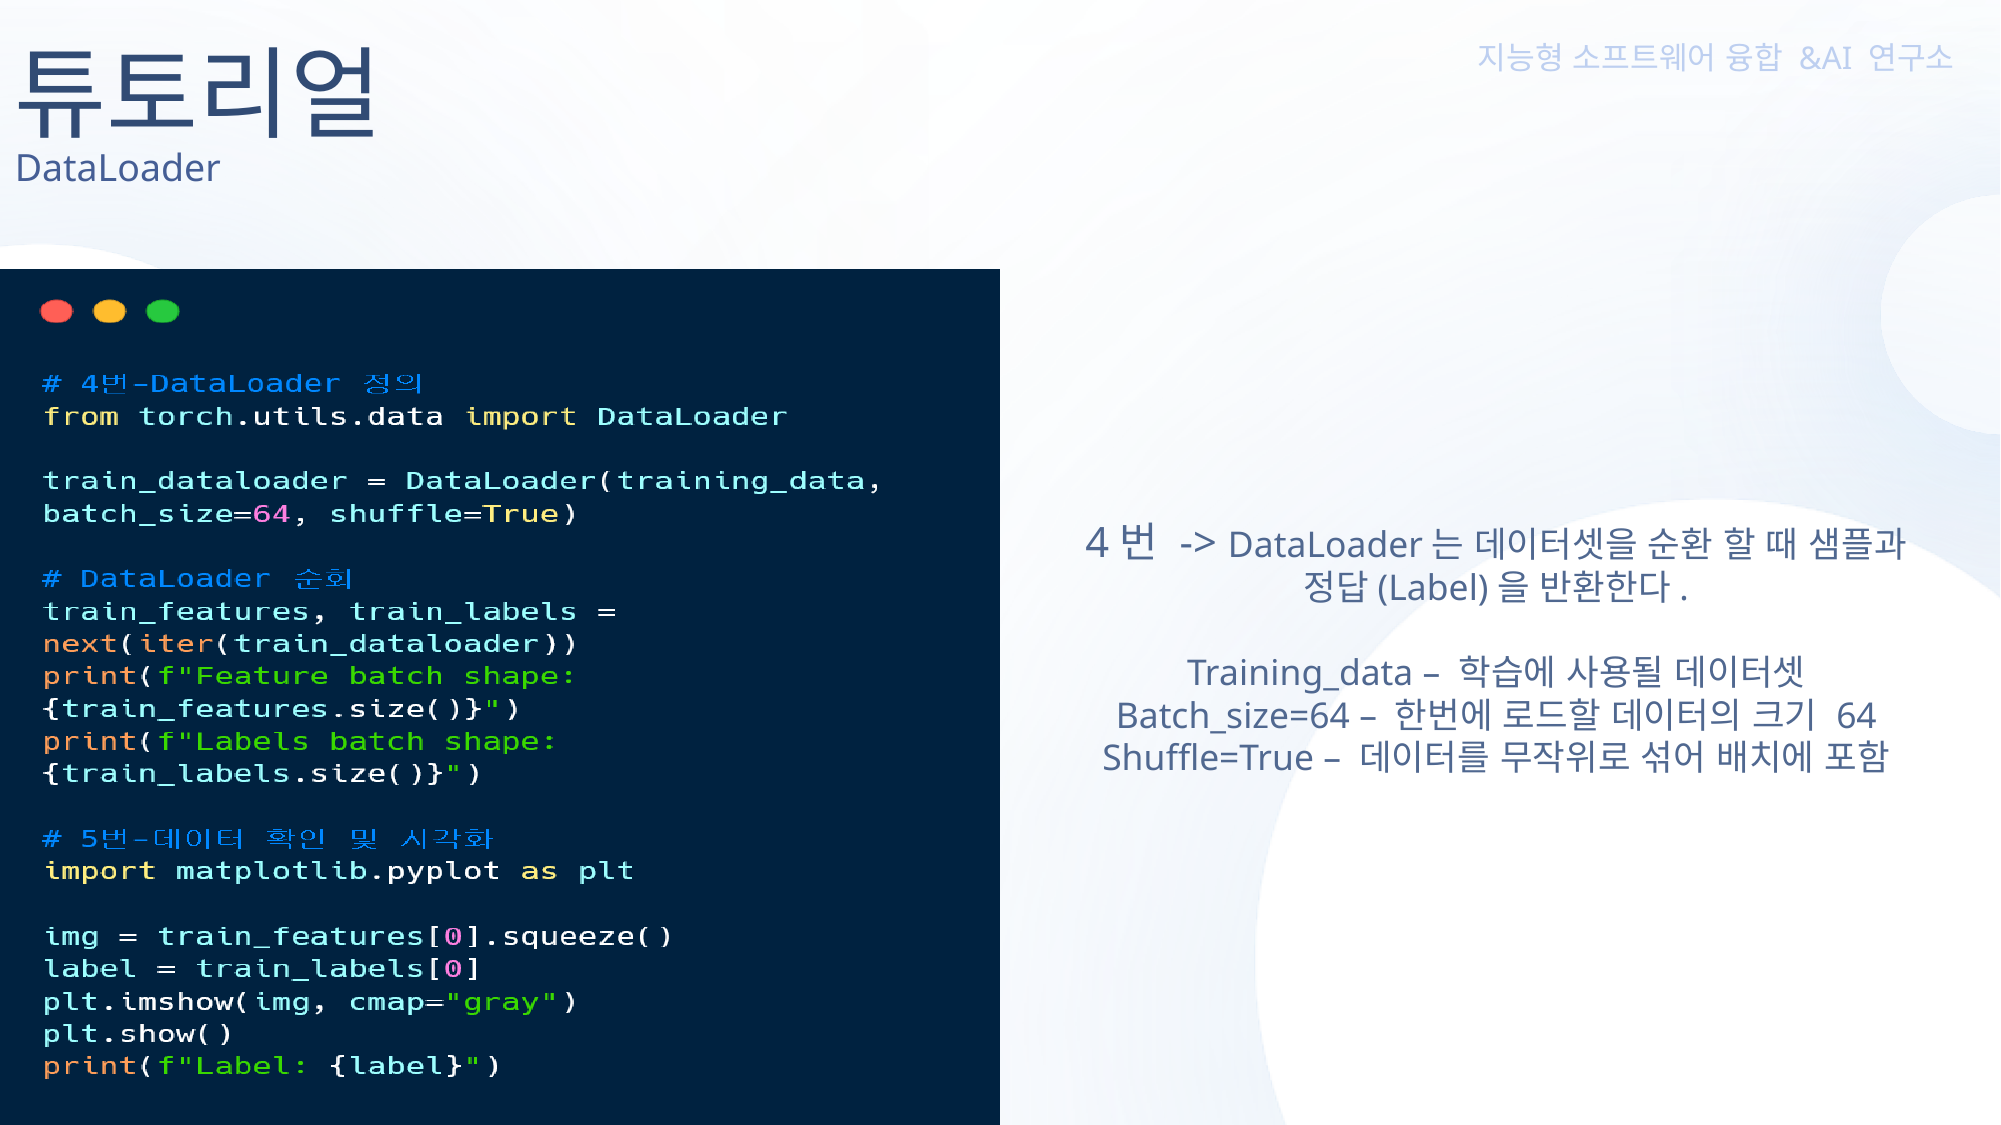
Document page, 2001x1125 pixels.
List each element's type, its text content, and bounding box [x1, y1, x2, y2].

text_box 튜토리얼 [0, 0, 770, 158]
picture [0, 0, 2001, 1125]
text_box 4번 -> DataLoader는 데이터셋을 순환 할 때 샘플과 정답(Label)을 반환한다. Training_data – 학습에 사용될 데이터셋 Batch_size=64 – 한번에 로드할 데이터의 크기 64 Shuffle=True – 데이터를 무작위로 섞어 배치에 포함 [1064, 507, 1929, 871]
text_box DataLoader [0, 123, 509, 197]
